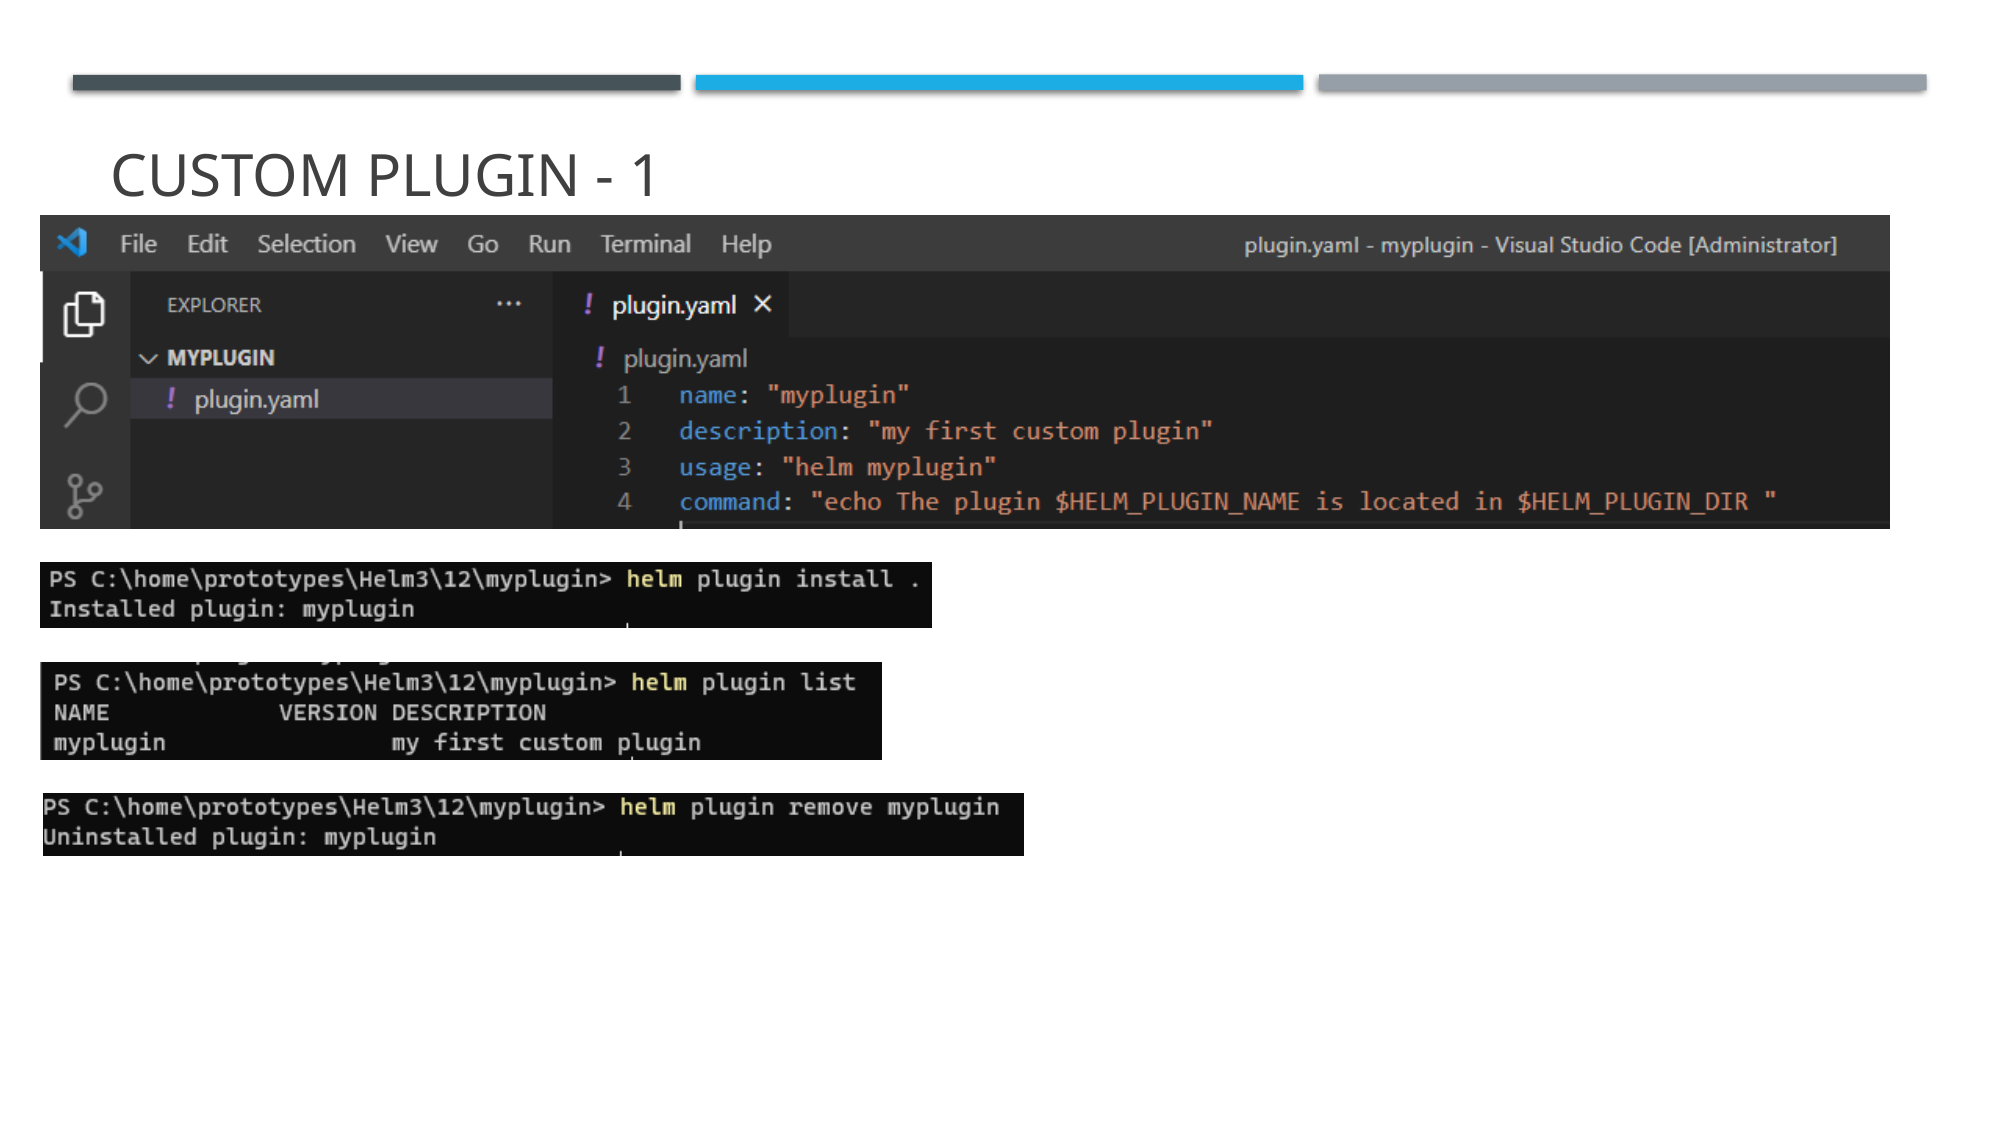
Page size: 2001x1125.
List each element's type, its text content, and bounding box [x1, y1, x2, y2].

picture [42, 792, 1024, 857]
picture [40, 661, 883, 760]
picture [40, 561, 933, 629]
picture [40, 215, 1890, 529]
title Custom plugin - 1 [95, 115, 1905, 216]
